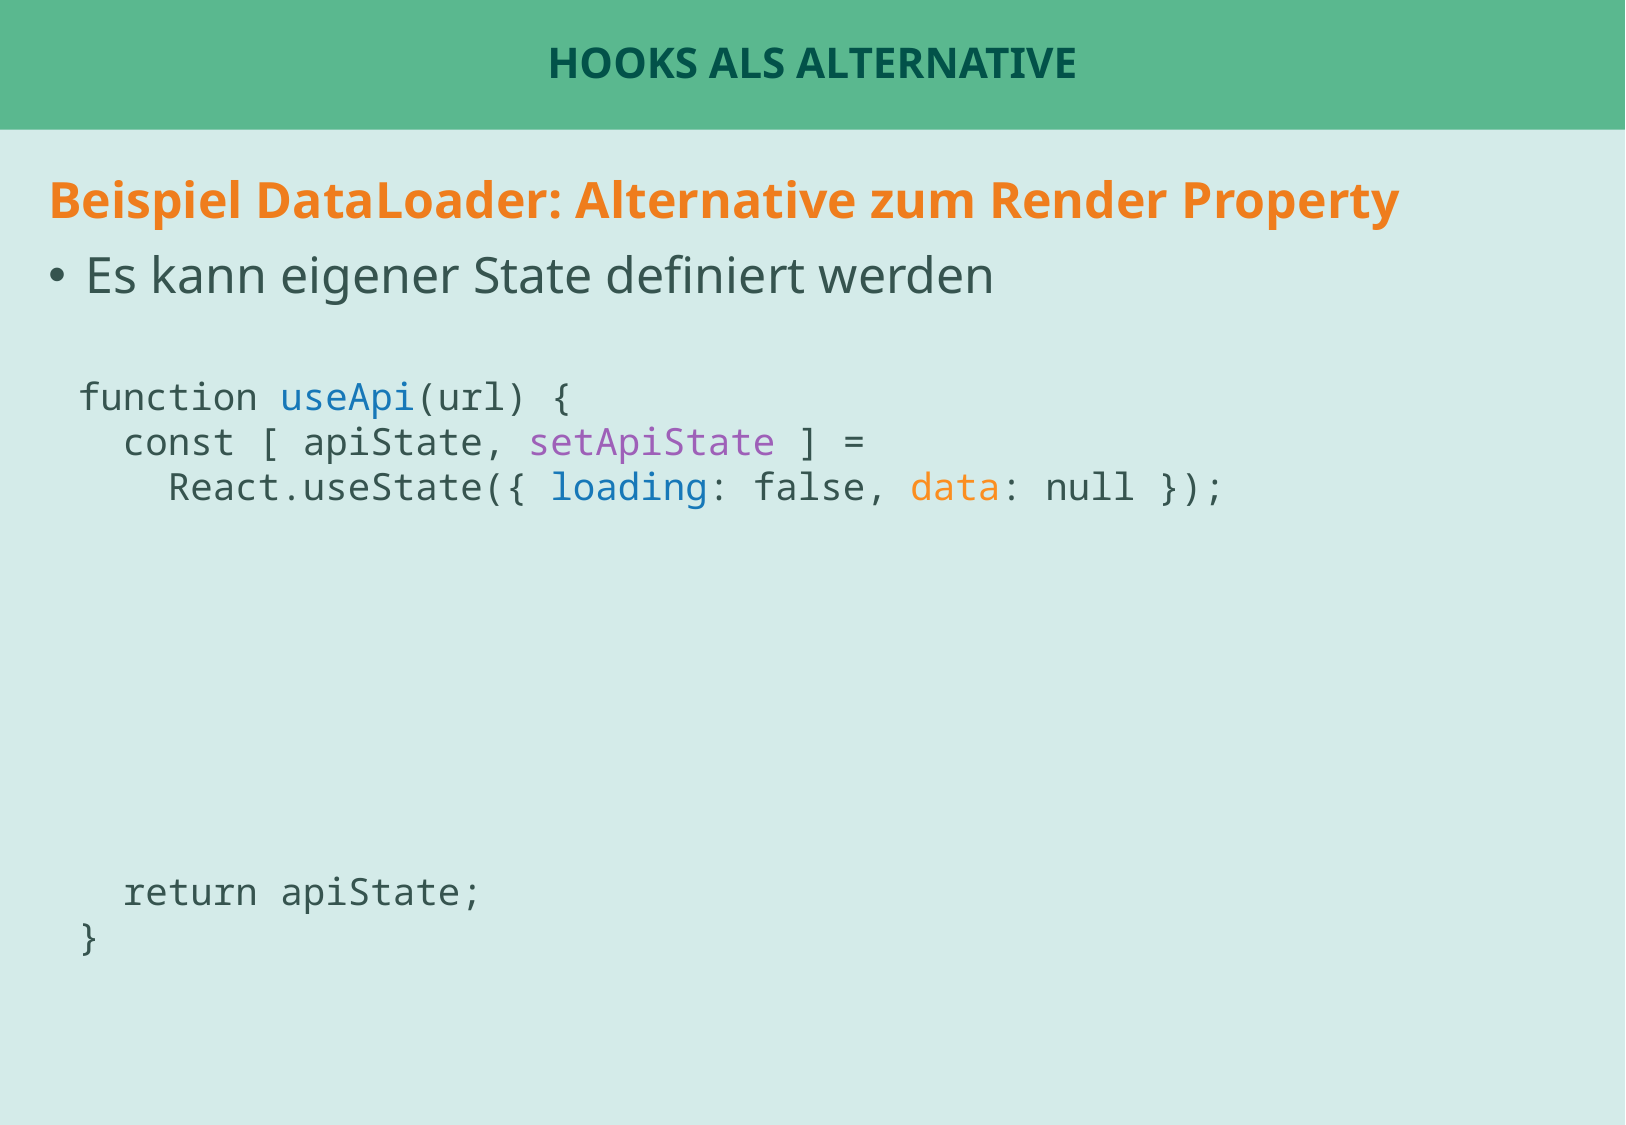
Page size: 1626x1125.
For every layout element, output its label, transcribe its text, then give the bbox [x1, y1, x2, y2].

title Hooks als Alternative [0, 0, 1625, 130]
text_box function useApi(url) { const [ apiState, setApiState ] = React.useState({ loading: false, data: null }); return apiState; } [63, 365, 1562, 966]
list Beispiel DataLoader: Alternative zum Render Property Es kann eigener State definiert werden [33, 168, 1592, 1043]
